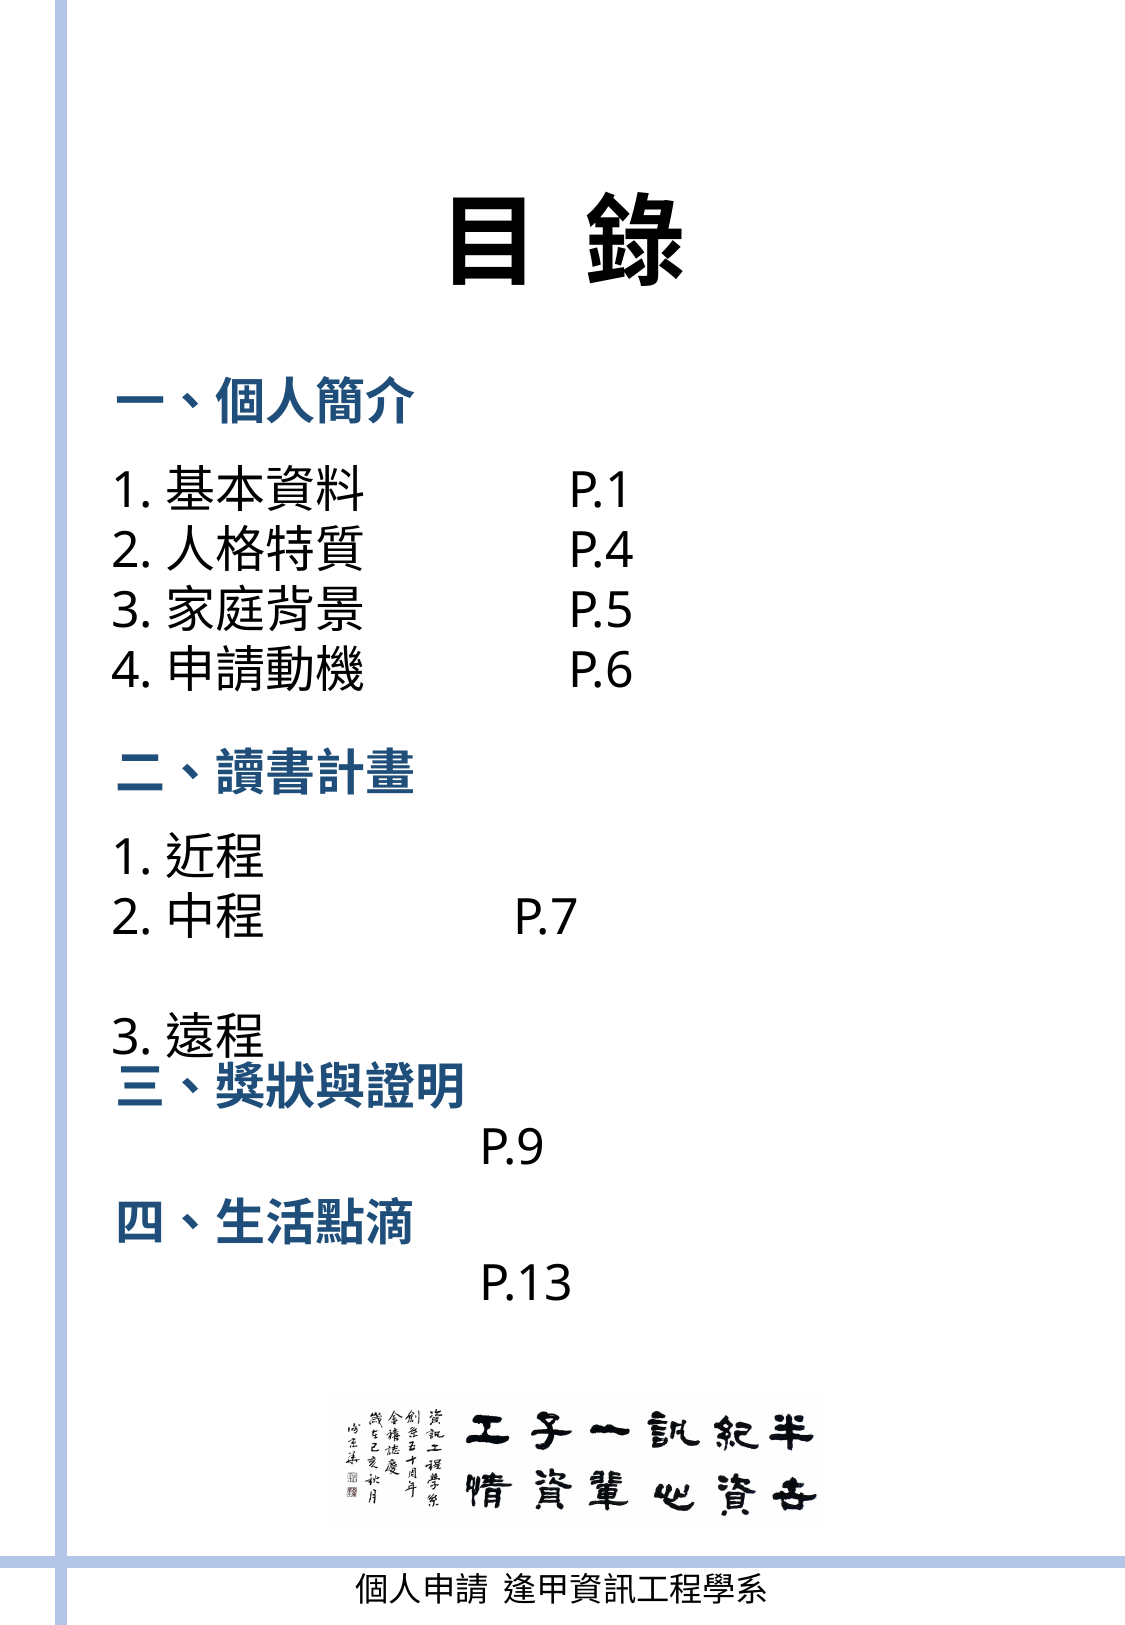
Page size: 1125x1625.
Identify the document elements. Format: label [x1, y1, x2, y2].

picture [331, 1392, 825, 1531]
text_box [0, 0, 1125, 1625]
